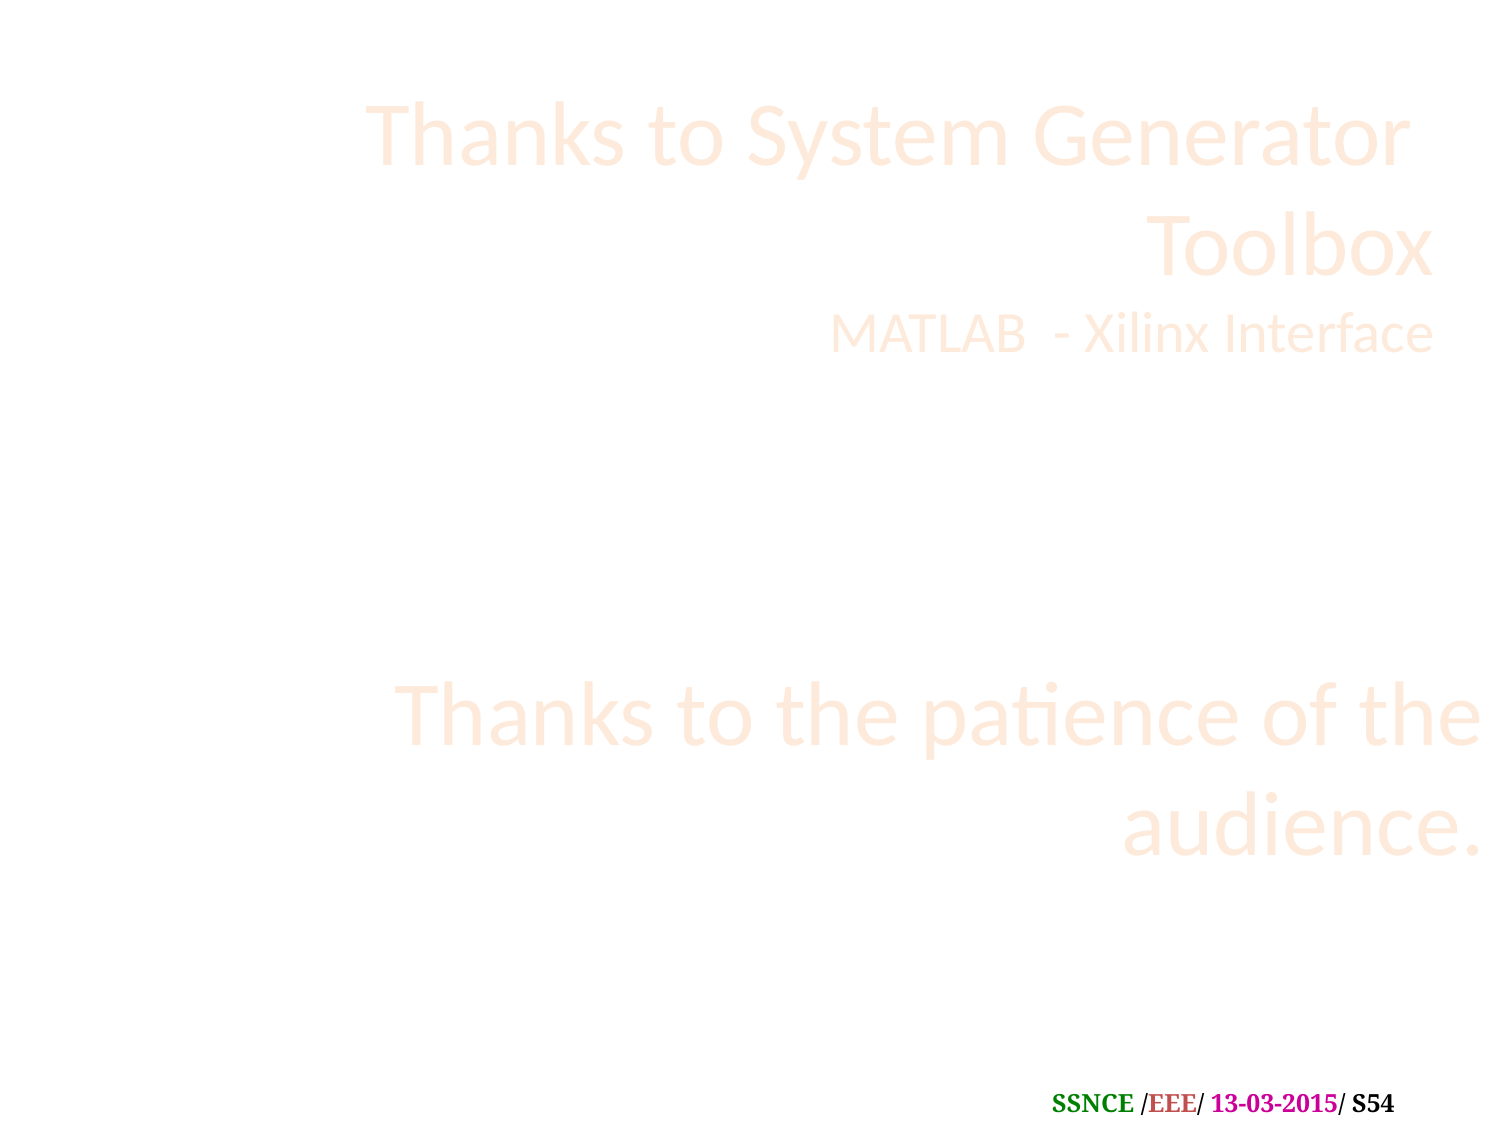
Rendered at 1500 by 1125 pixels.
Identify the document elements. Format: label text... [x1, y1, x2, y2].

title Thanks to System Generator Toolbox MATLAB - Xilinx Interface [112, 50, 1450, 388]
text_box SSNCE /EEE/ 13-03-2015/ S54 [1037, 1079, 1500, 1125]
text_box Thanks to the patience of the audience. [275, 662, 1500, 975]
